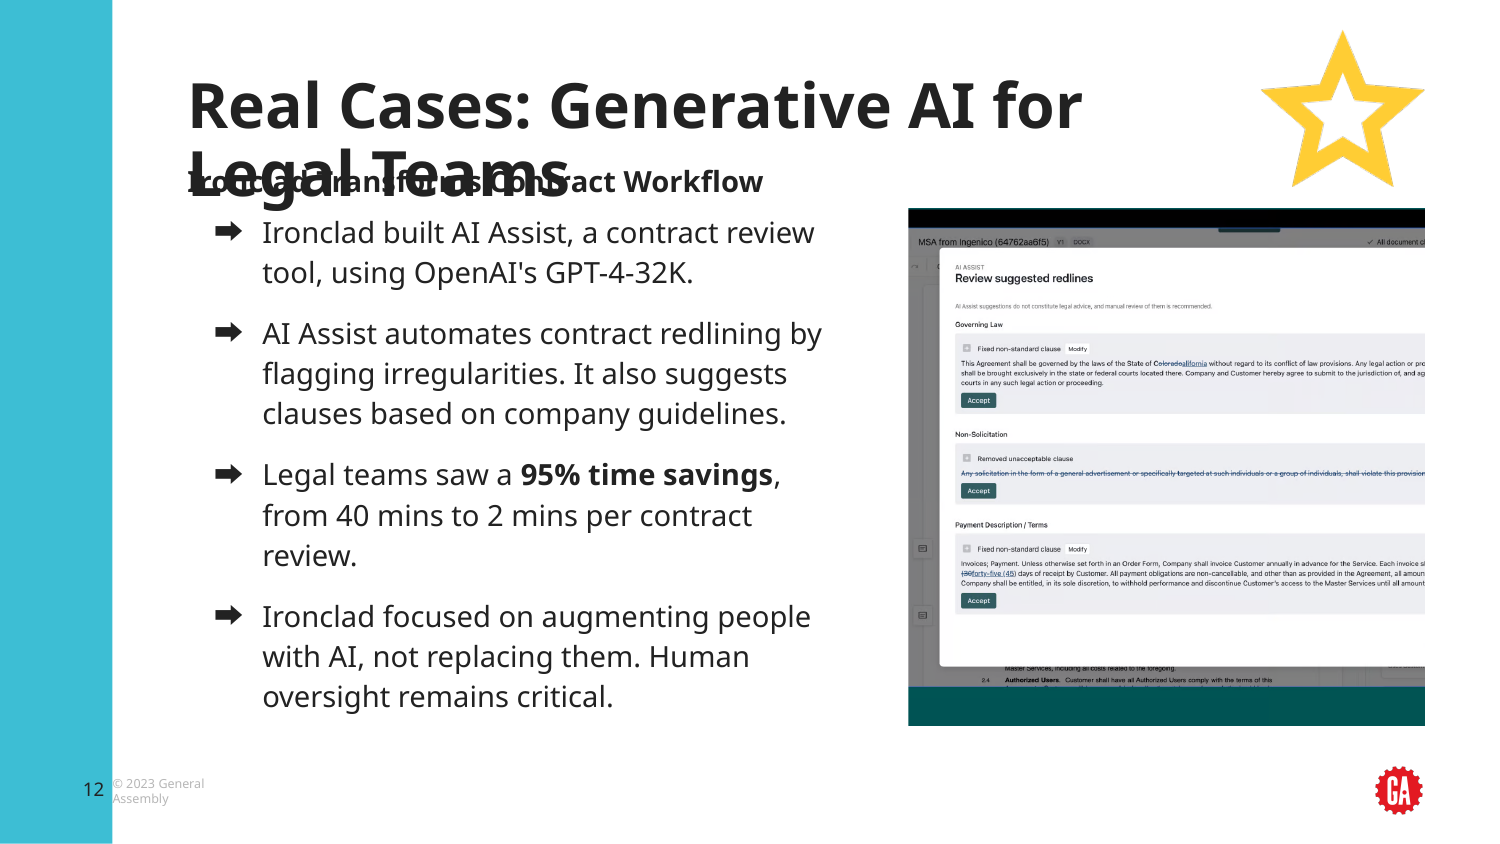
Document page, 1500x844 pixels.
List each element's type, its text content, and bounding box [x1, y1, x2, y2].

slide_number ‹#› [52, 764, 105, 817]
picture [1373, 764, 1425, 817]
title Real Cases: Generative AI for Legal Teams [187, 75, 1201, 143]
picture [1260, 29, 1425, 188]
list Ironclad Transforms Contract Workflow [187, 157, 833, 208]
picture [907, 208, 1426, 726]
list Ironclad built AI Assist, a contract review tool, using OpenAI's GPT-4-32K. AI Assist automates contract redlining by flagging irregularities. It also suggests clauses based on company guidelines. Legal teams saw a 95% time savings, from 40 mins to 2 mins per contract review. Ironclad focused on augmenting people with AI, not replacing them. Human oversight remains critical. [187, 208, 833, 774]
